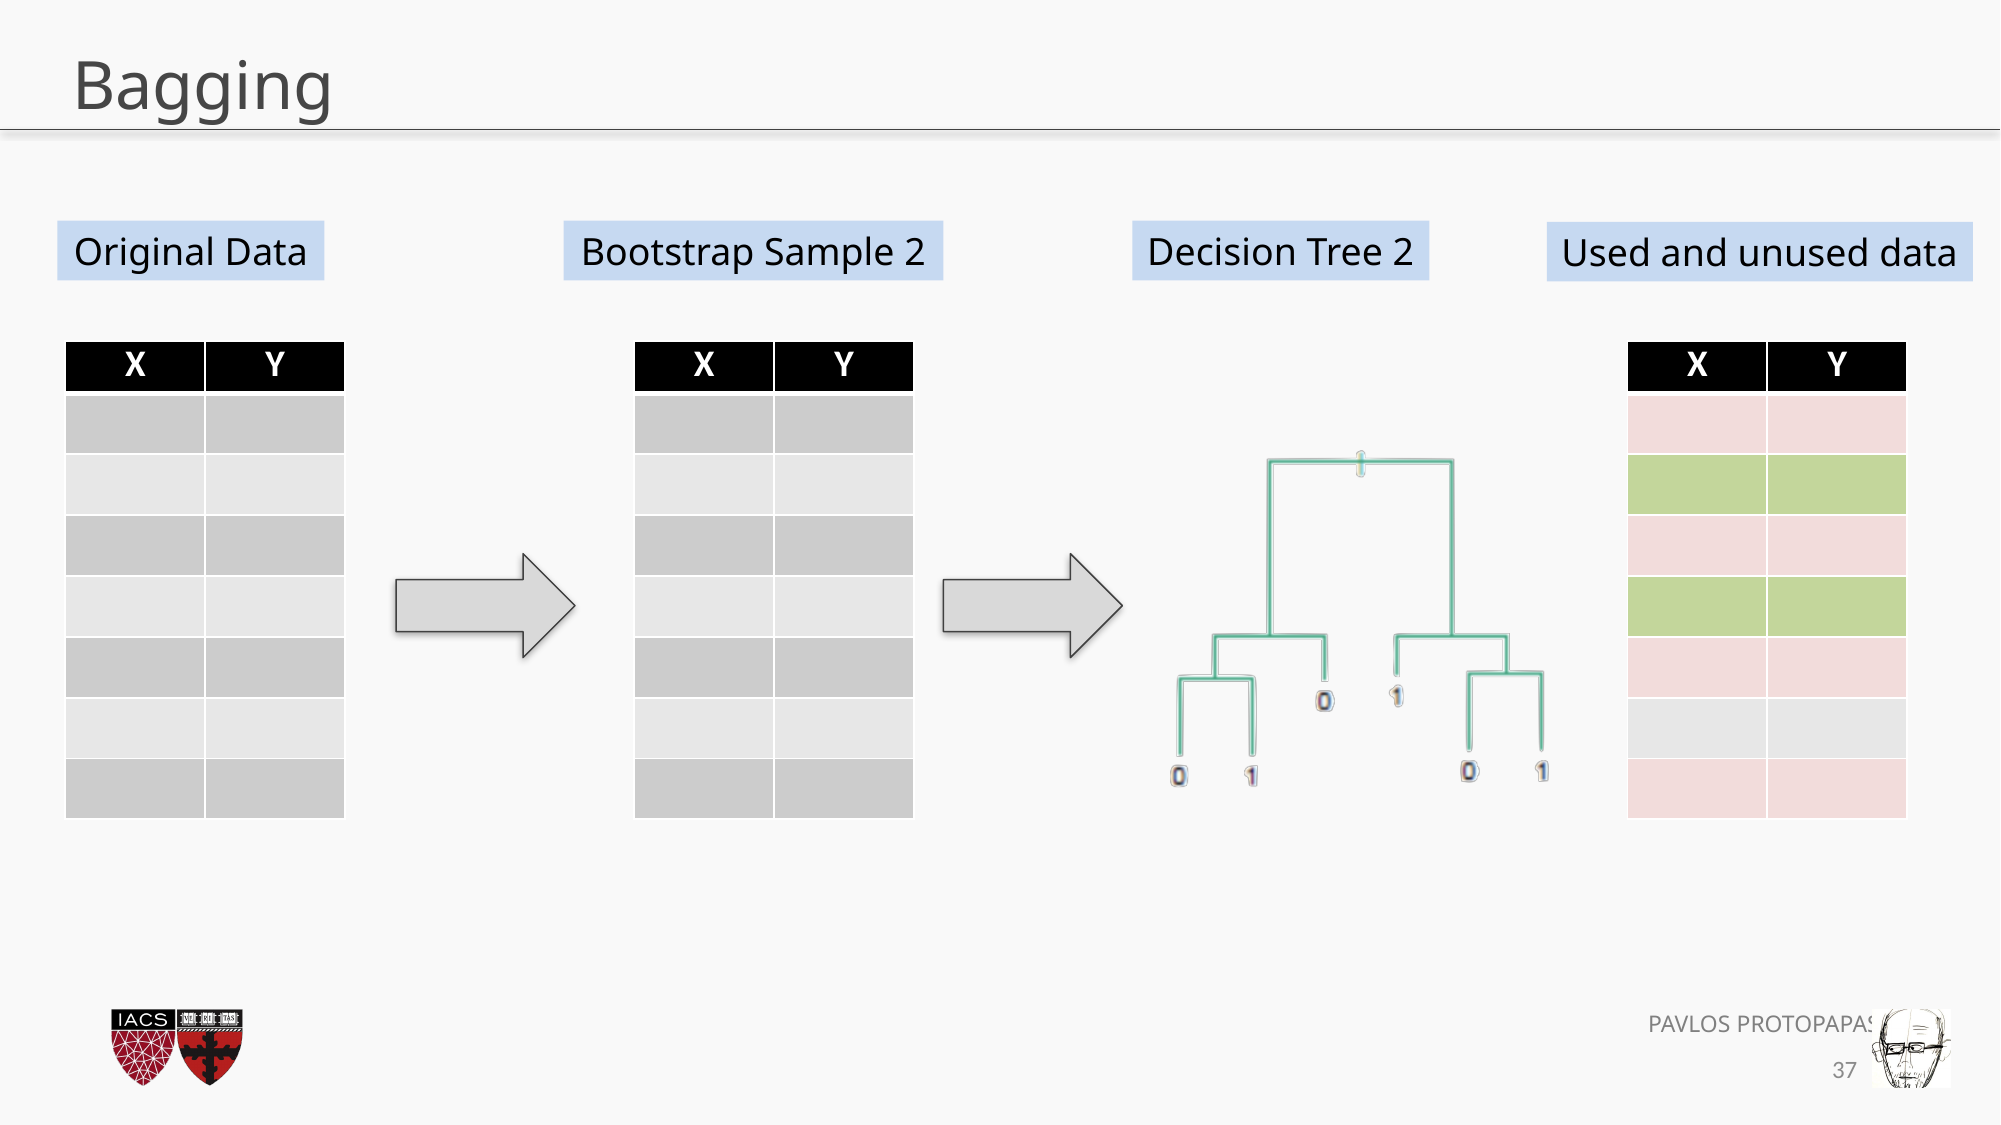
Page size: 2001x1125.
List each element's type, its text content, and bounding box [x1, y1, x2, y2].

text_box [942, 552, 1117, 659]
text_box [395, 552, 576, 659]
text_box Original Data [57, 220, 325, 281]
slide_number 37 [1405, 1038, 1873, 1099]
picture [1872, 1009, 1951, 1088]
text_box Decision Tree 2 [1132, 220, 1430, 281]
text_box Bootstrap Sample 2 [563, 220, 944, 281]
text_box Used and unused data [1546, 221, 1973, 282]
picture [1122, 430, 1578, 823]
title Bagging [57, 35, 1943, 162]
picture [109, 1009, 243, 1086]
